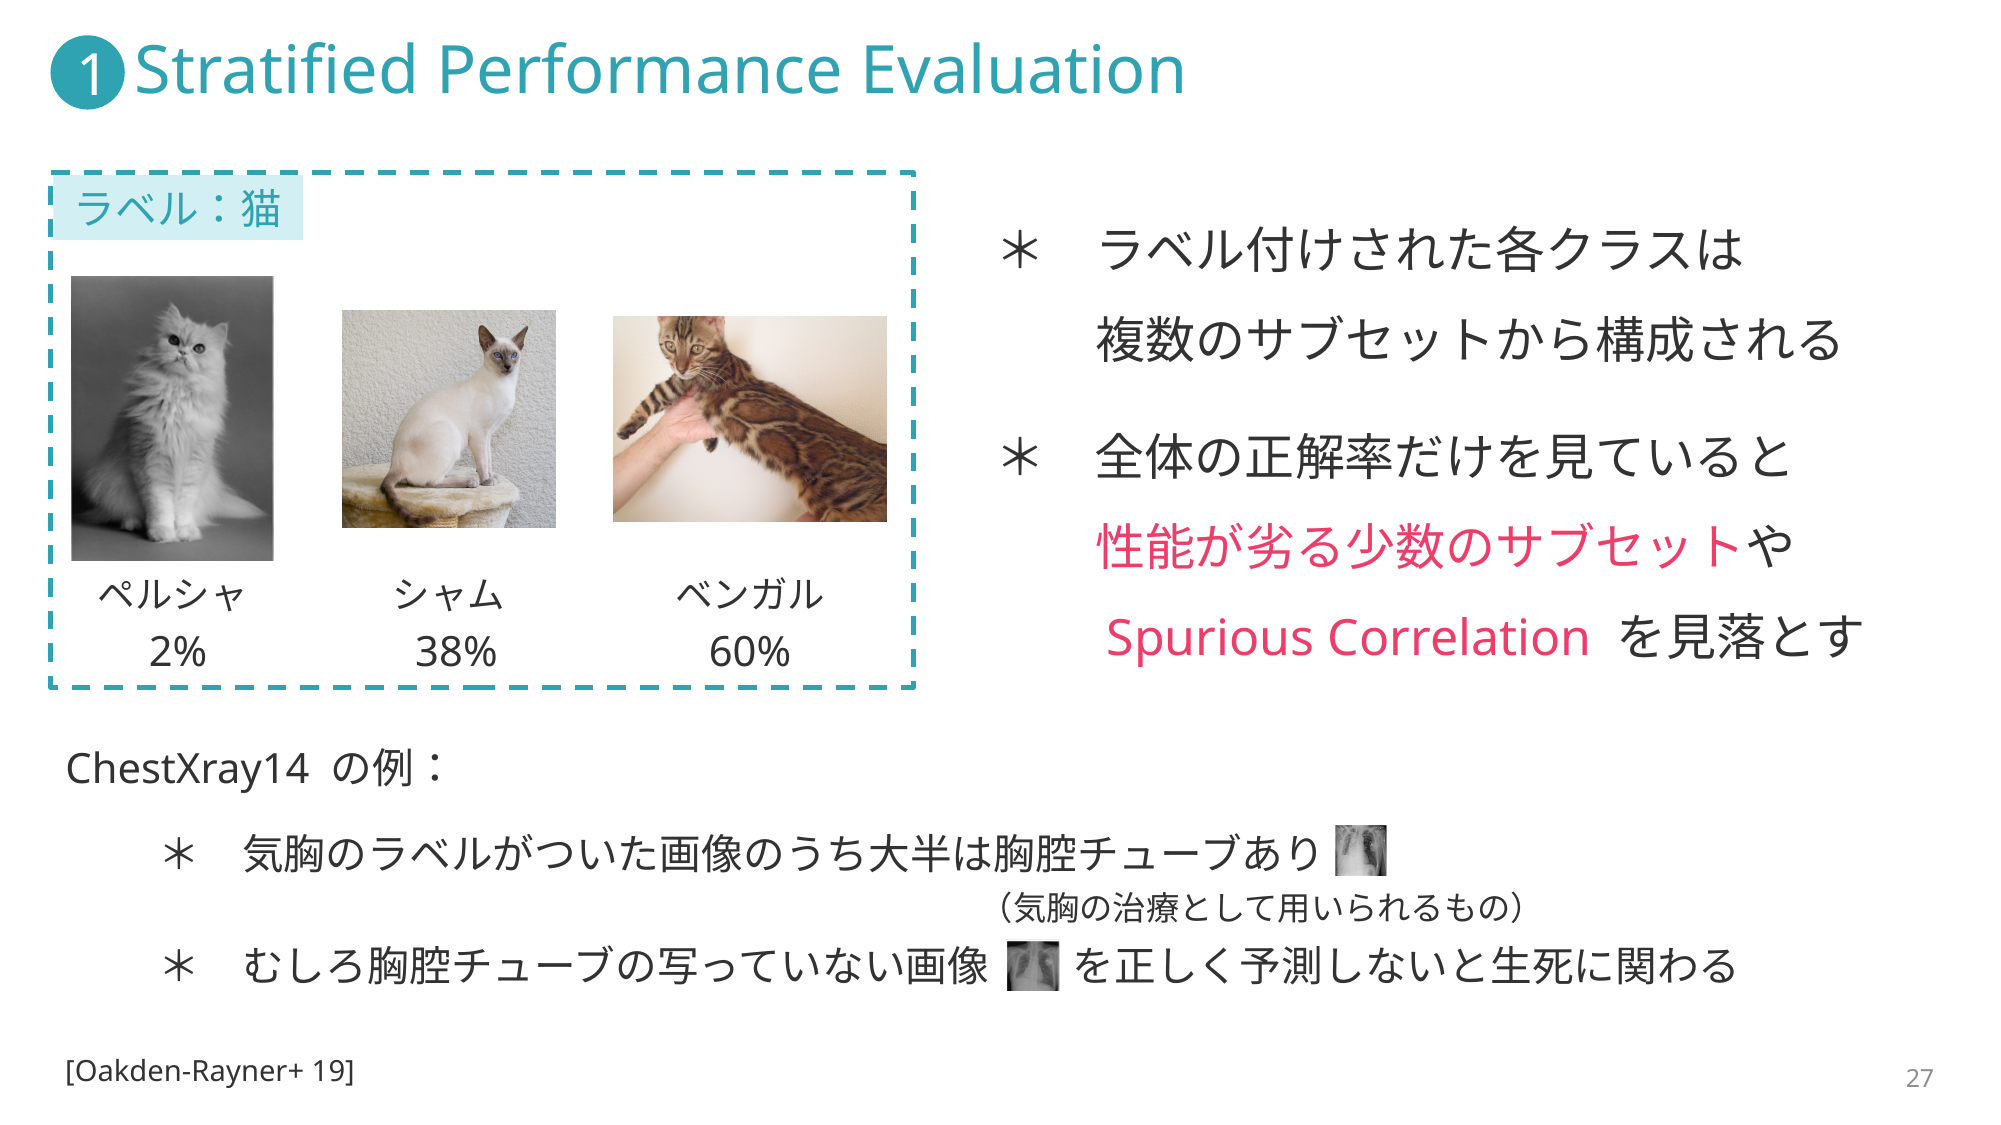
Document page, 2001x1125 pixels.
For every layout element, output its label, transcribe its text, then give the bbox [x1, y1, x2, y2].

text_box ChestXray14 の例： [50, 734, 530, 800]
title Stratified Performance Evaluation [50, 29, 1950, 116]
text_box ＊ 全体の正解率だけを見ていると 性能が劣る少数のサブセットや Spurious Correlation を見落とす [980, 388, 1899, 673]
text_box [Oakden-Rayner+ 19] [50, 1044, 402, 1095]
picture [1334, 825, 1387, 876]
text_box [143, 932, 1875, 998]
text_box （気胸の治療として用いられるもの） [964, 879, 1620, 932]
text_box ＊ ラベル付けされた各クラスは 複数のサブセットから構成される [980, 181, 1899, 377]
text_box 1 [49, 34, 126, 111]
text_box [50, 172, 914, 688]
text_box ＊ 気胸のラベルがついた画像のうち大半は胸腔チューブあり [143, 820, 1479, 932]
slide_number 27 [1412, 1056, 1950, 1103]
